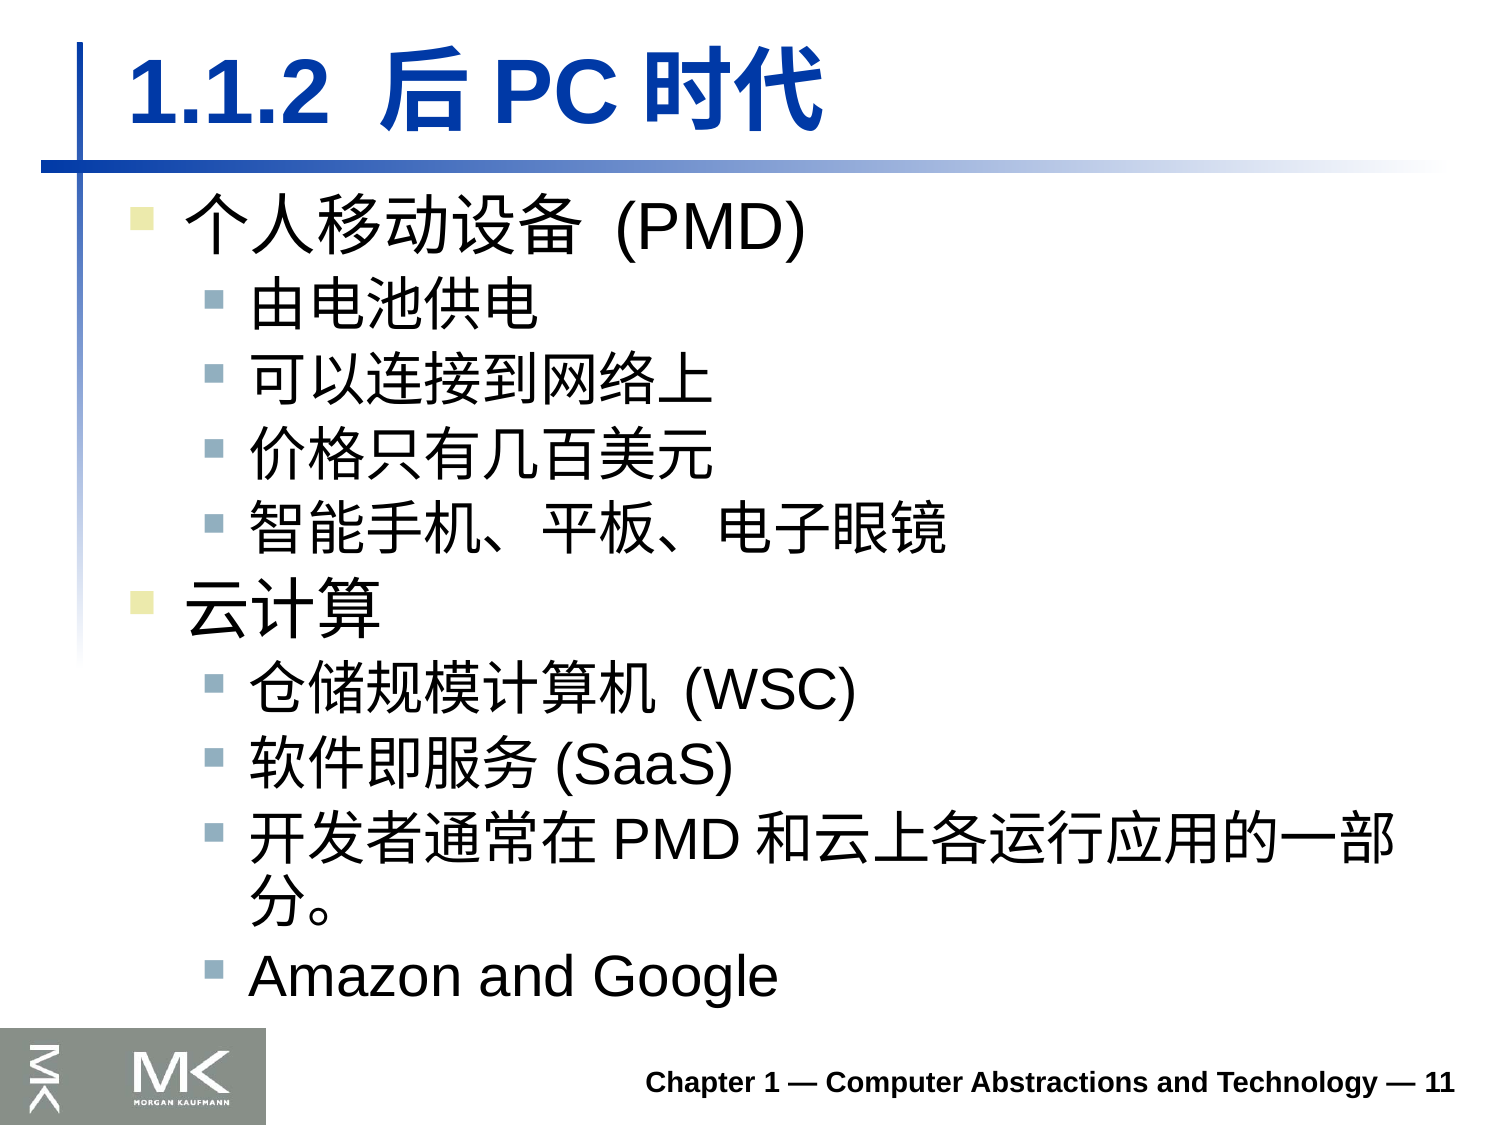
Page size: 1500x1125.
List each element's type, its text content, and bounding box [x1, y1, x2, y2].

picture [0, 1028, 266, 1125]
footer Chapter 1 — Computer Abstractions and Technology — 11 [277, 1046, 1471, 1106]
text_box 个人移动设备 (PMD) 由电池供电 可以连接到网络上 价格只有几百美元 智能手机、平板、电子眼镜 云计算 仓储规模计算机 (WSC) 软件即服务(SaaS) 开发者通常在PMD和云上各运行应用的一部分。 Amazon and Google [112, 184, 1469, 1024]
title 1.1.2 后PC时代 [111, 0, 1468, 150]
